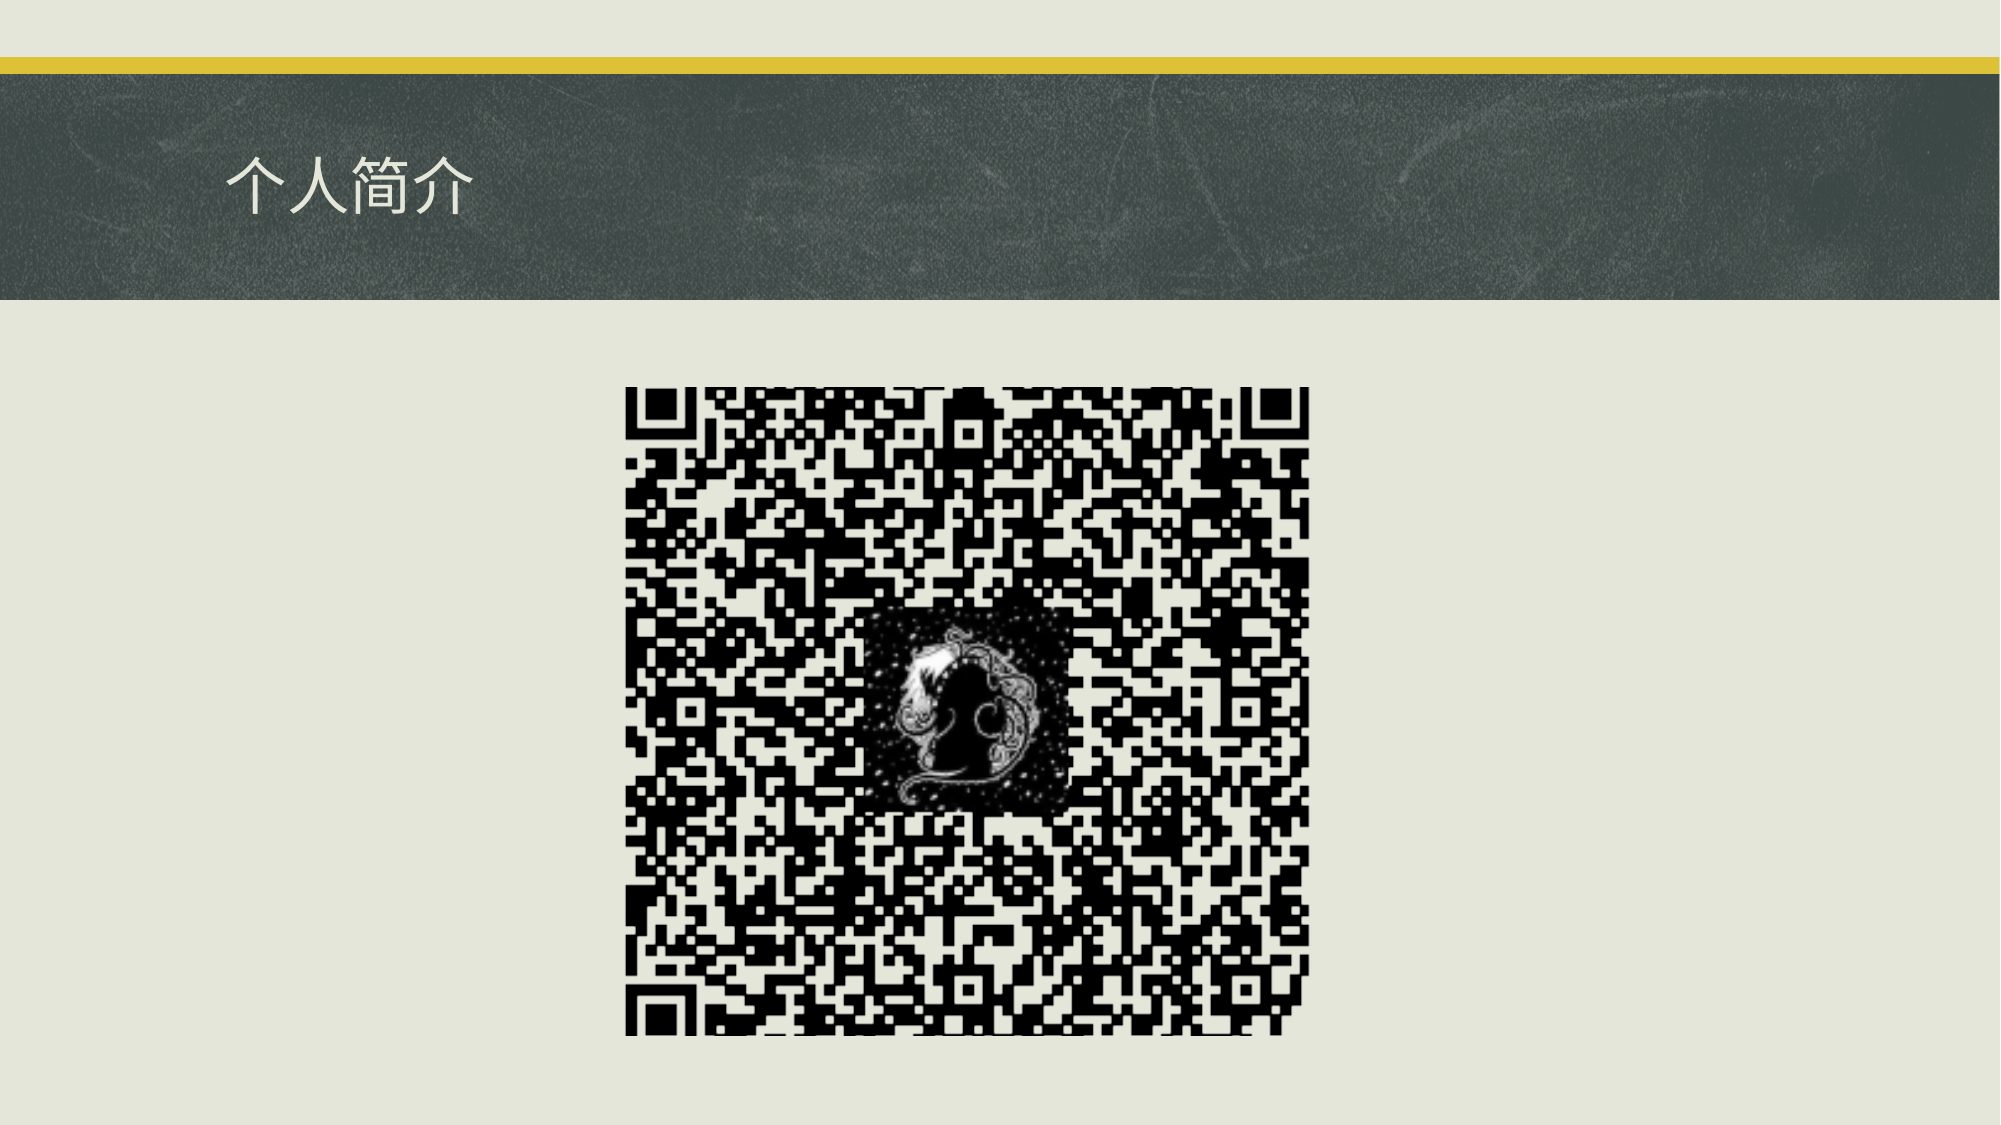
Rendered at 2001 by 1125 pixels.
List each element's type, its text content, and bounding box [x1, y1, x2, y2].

title 个人简介 [209, 76, 1790, 301]
picture [0, 74, 2000, 300]
picture [621, 387, 1315, 1036]
